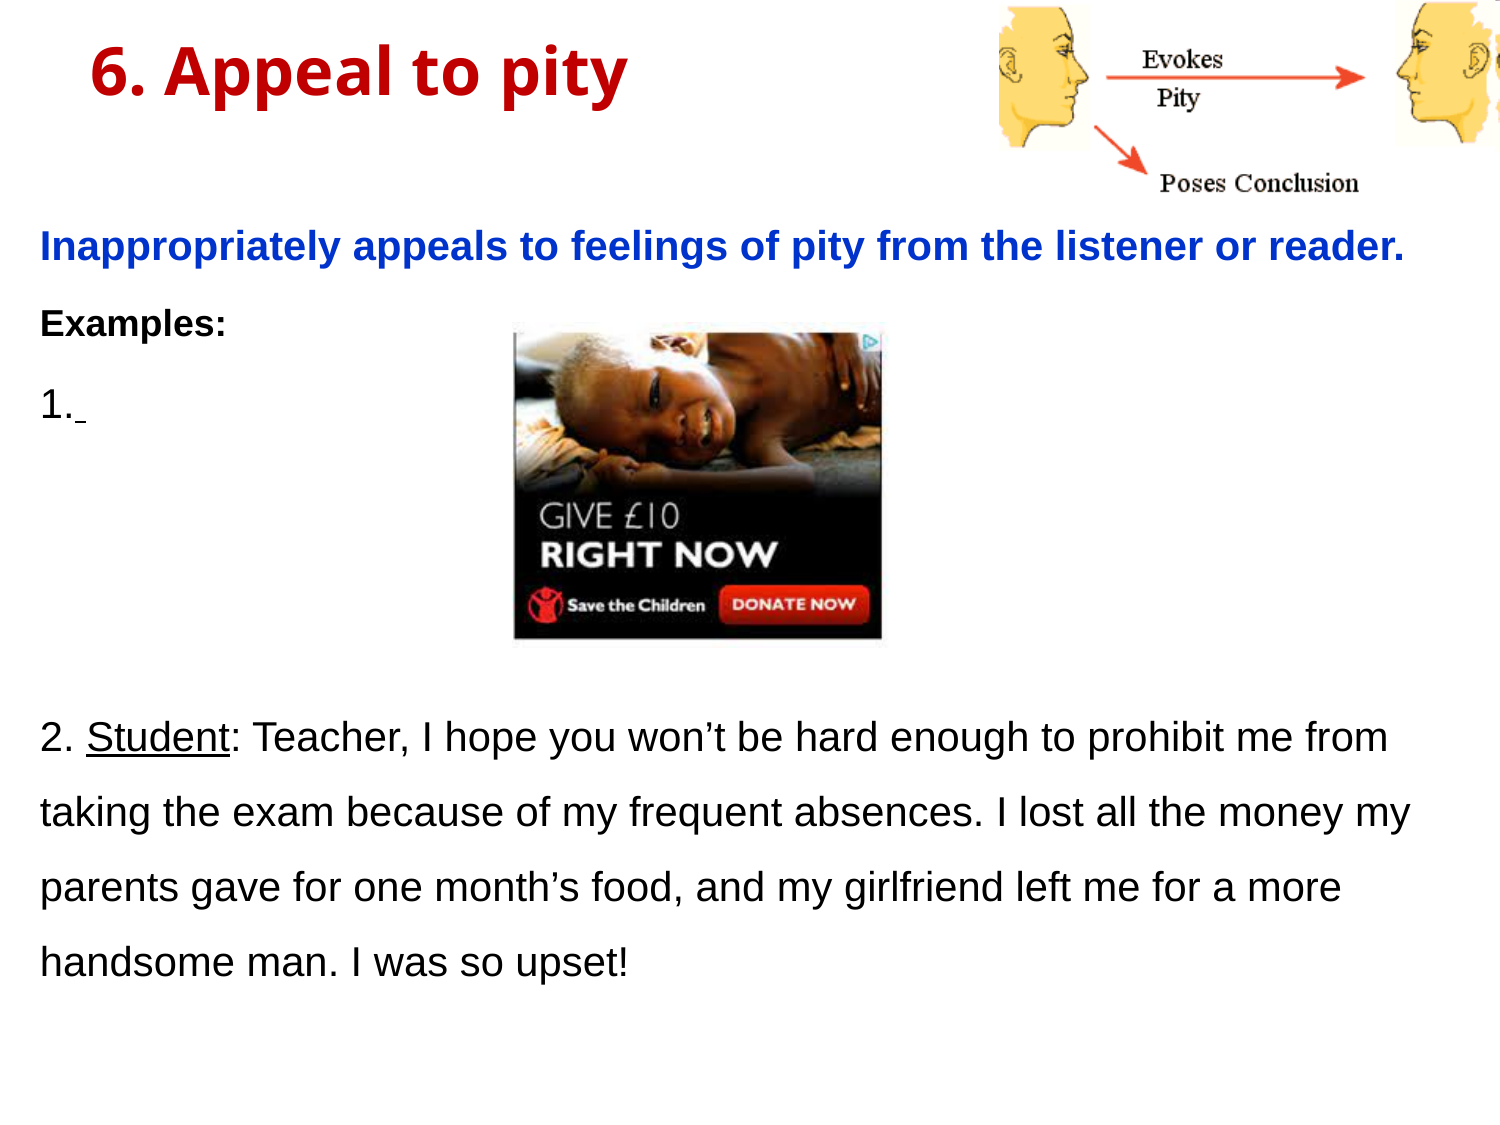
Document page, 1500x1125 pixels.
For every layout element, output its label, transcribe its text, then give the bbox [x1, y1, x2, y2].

picture [512, 322, 893, 648]
title 6. Appeal to pity [75, 0, 997, 138]
picture [999, 0, 1500, 201]
list Inappropriately appeals to feelings of pity from the listener or reader. Examples: 1. 2. Student: Teacher, I hope you won’t be hard enough to prohibit me from taking the exam because of my frequent absences. I lost all the money my parents gave for one month’s food, and my girlfriend left me for a more handsome man. I was so upset! [24, 185, 1500, 1111]
